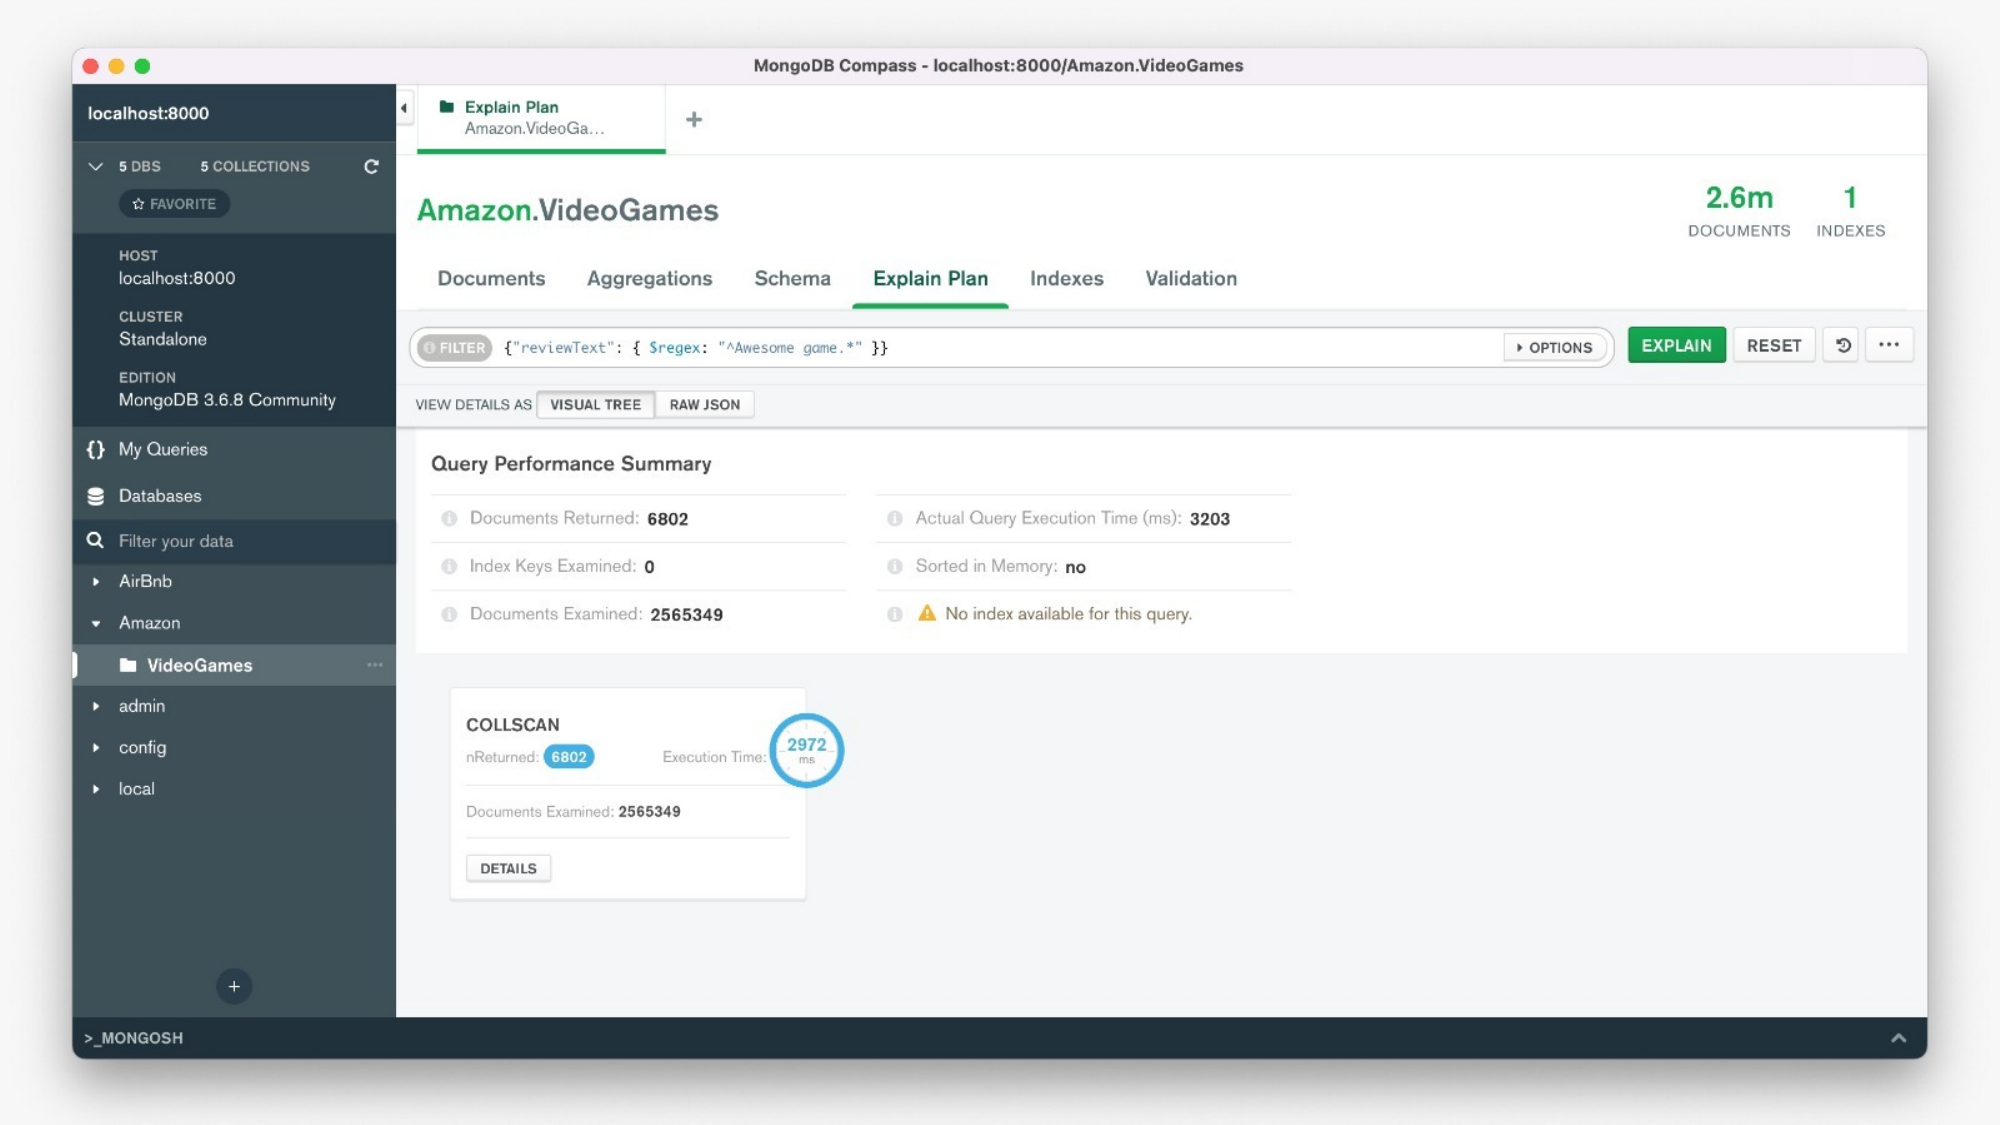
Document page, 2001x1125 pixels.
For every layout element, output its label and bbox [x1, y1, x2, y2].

list [0, 0, 2000, 1125]
